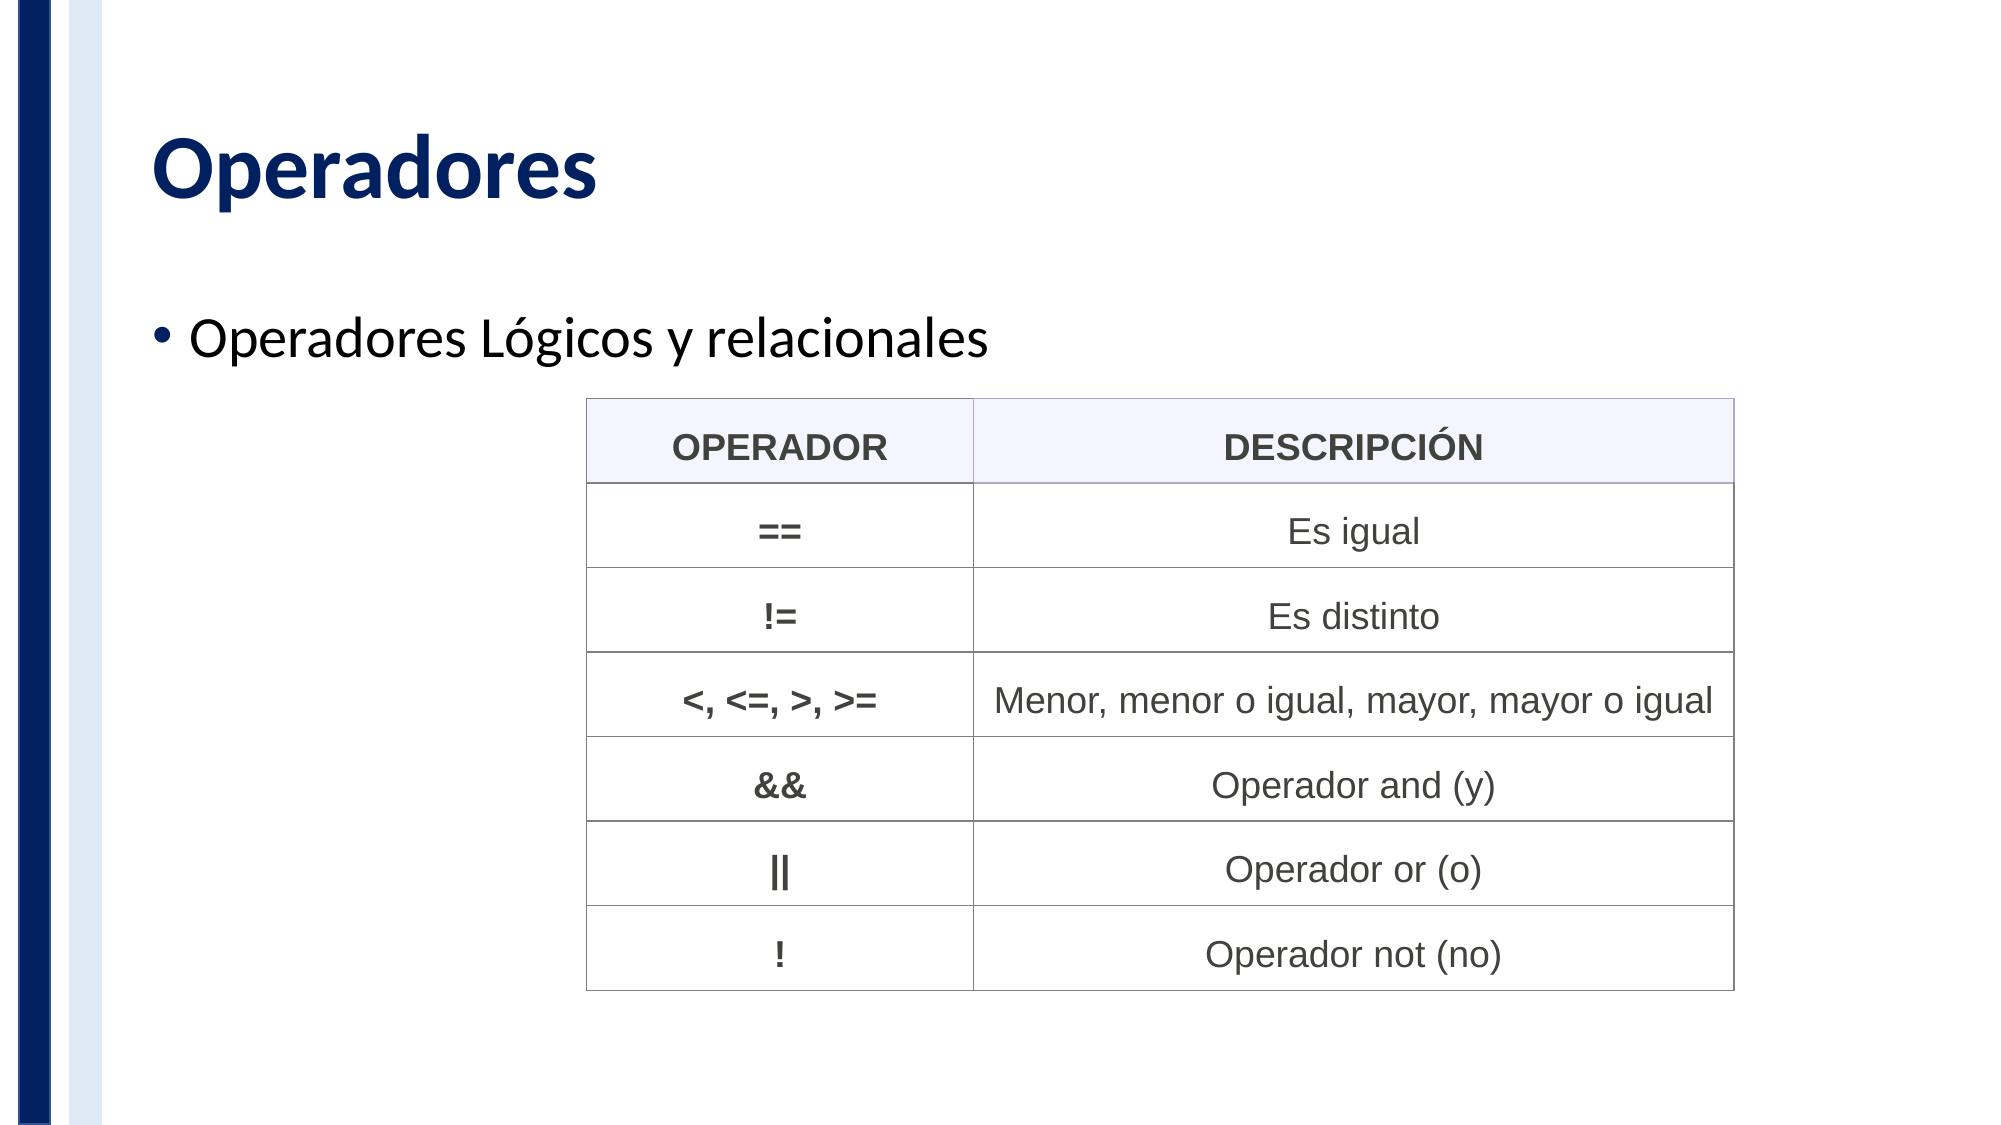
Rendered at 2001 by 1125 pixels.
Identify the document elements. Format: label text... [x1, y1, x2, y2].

table_cell Menor, menor o igual, mayor, mayor o igual [974, 653, 1733, 736]
table_cell Operador and (y) [974, 737, 1733, 820]
table_cell == [587, 484, 973, 567]
table_cell && [587, 737, 973, 820]
table_cell Es igual [974, 484, 1733, 567]
table_cell <, <=, >, >= [587, 653, 973, 736]
table_cell Operador or (o) [974, 822, 1733, 905]
table_cell != [587, 568, 973, 651]
table_cell || [587, 822, 973, 905]
table_cell Es distinto [974, 568, 1733, 651]
table_header OPERADOR [587, 399, 973, 482]
table_cell Operador not (no) [974, 906, 1733, 990]
list Operadores Lógicos y relacionales [137, 299, 1863, 1014]
table_cell ! [587, 906, 973, 990]
table_header DESCRIPCIÓN [974, 399, 1733, 482]
title Operadores [137, 59, 1863, 278]
